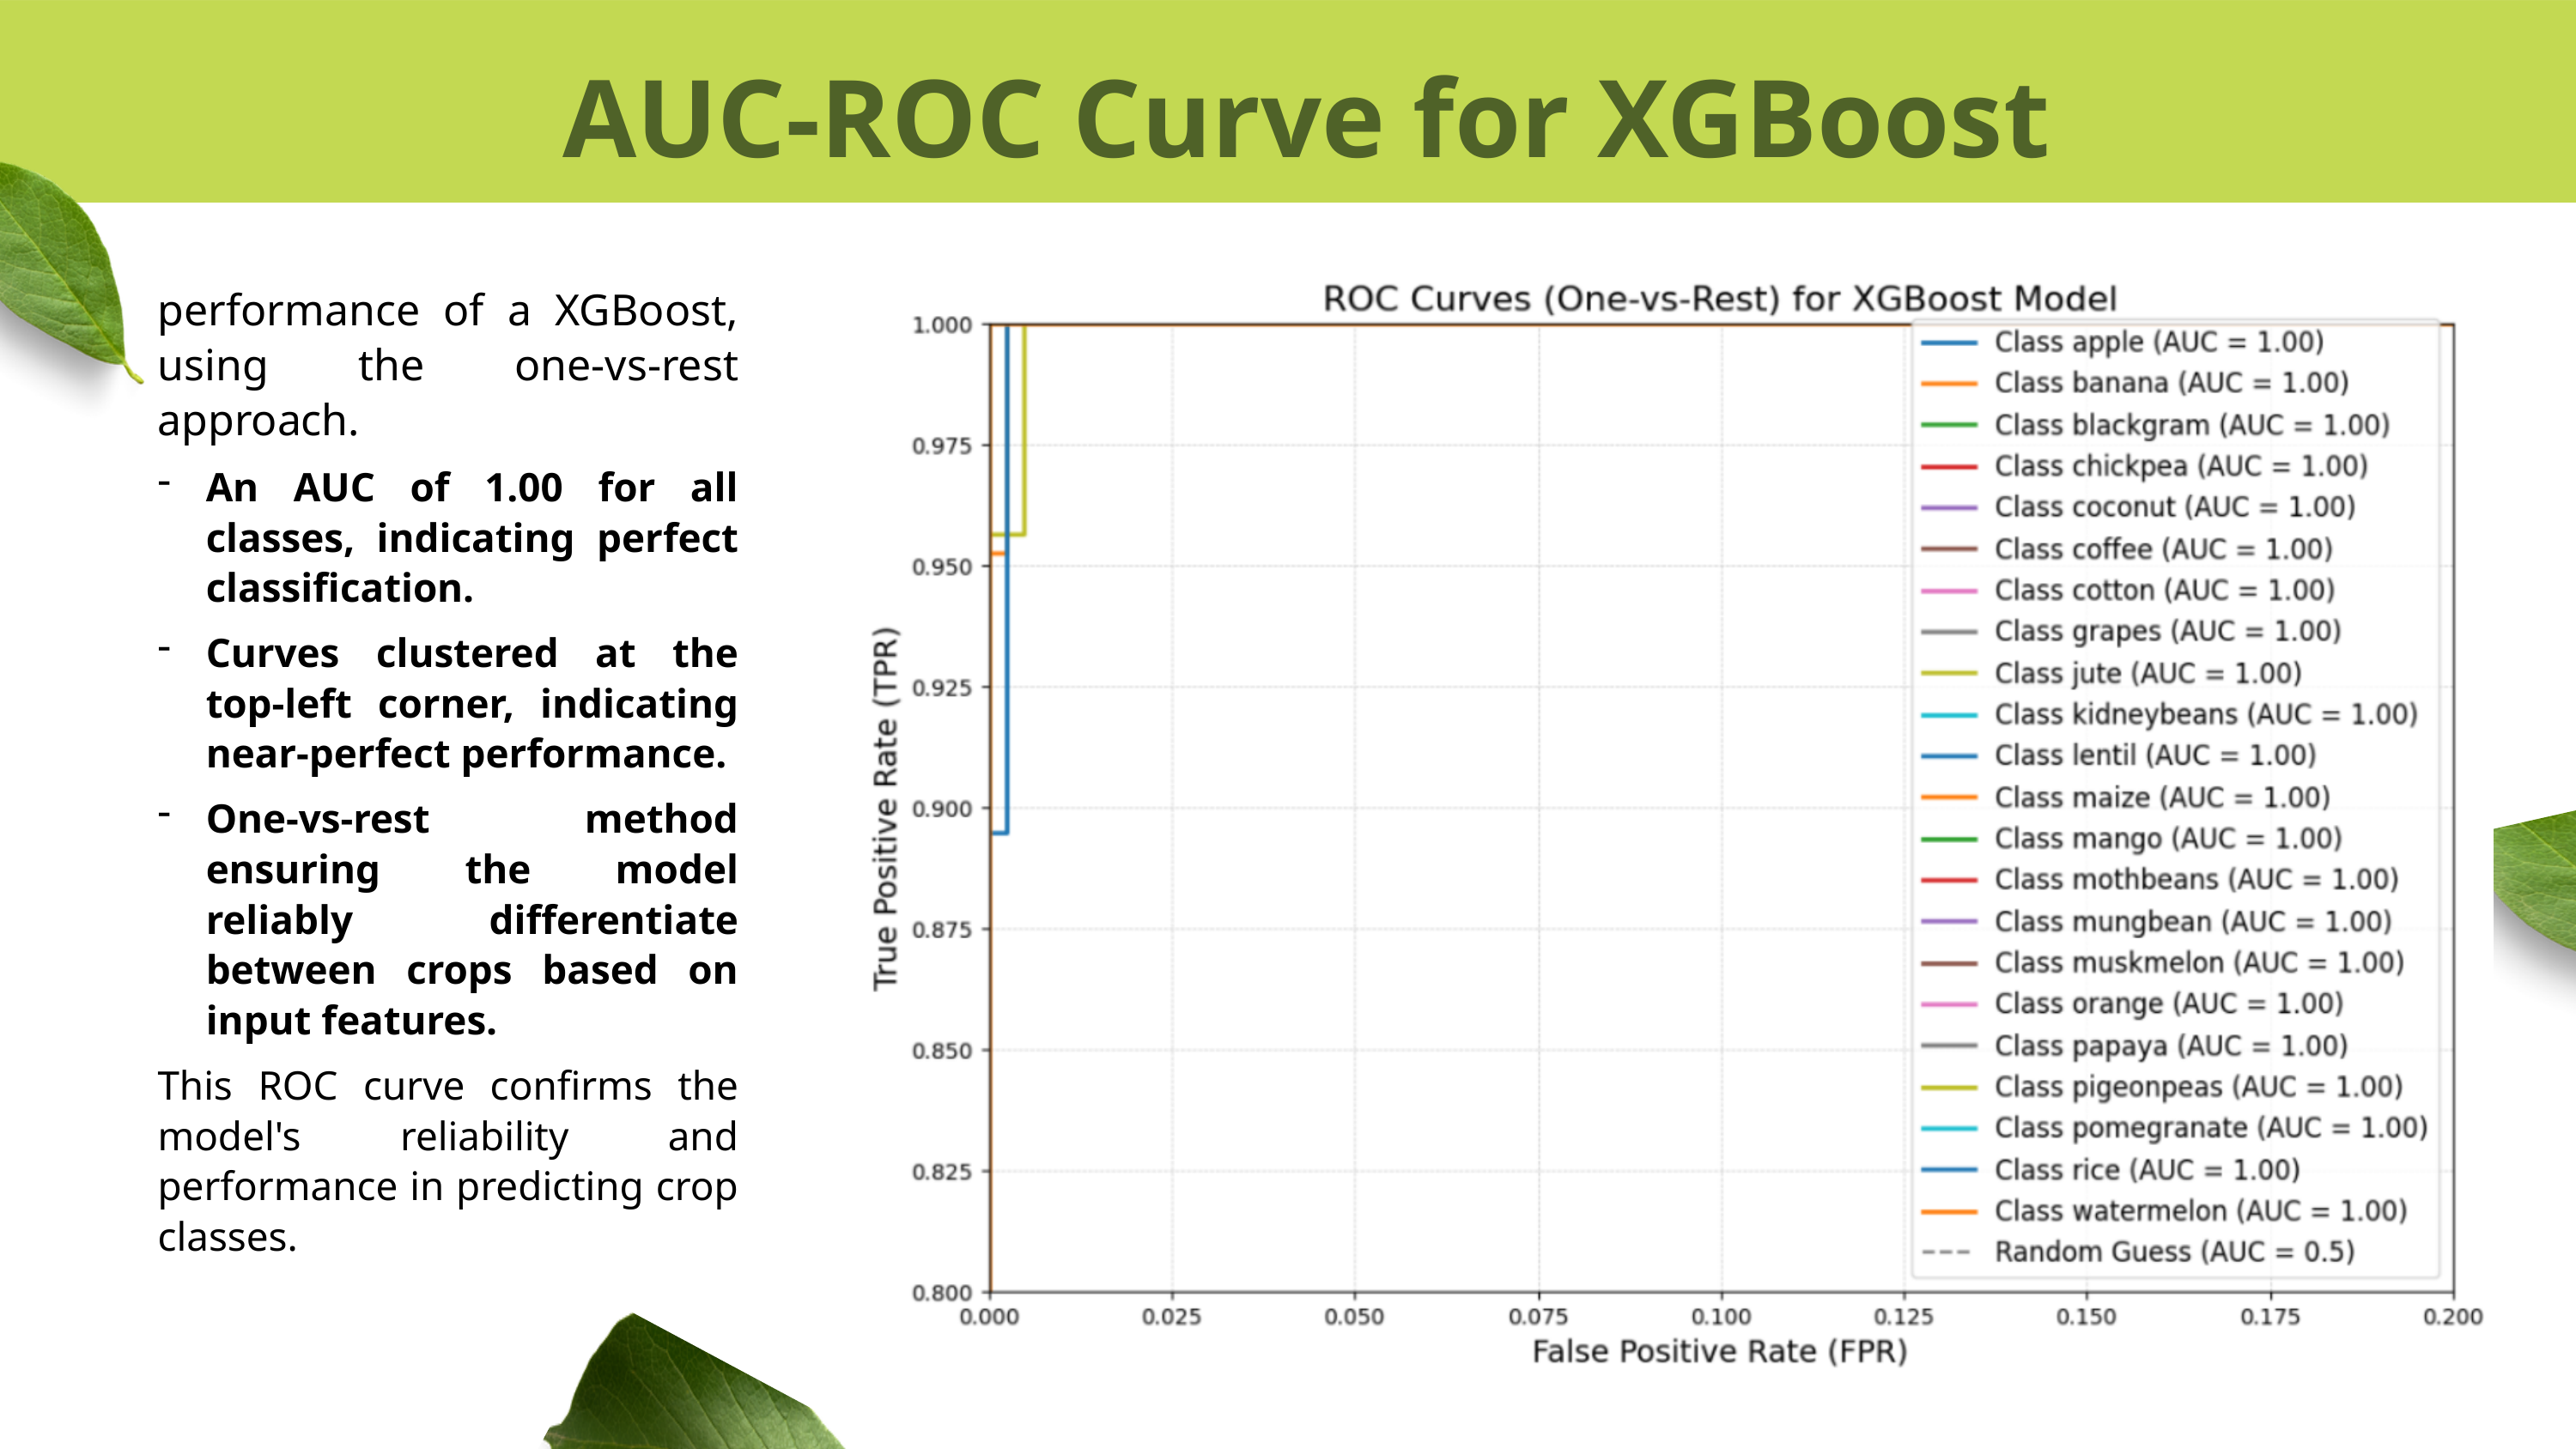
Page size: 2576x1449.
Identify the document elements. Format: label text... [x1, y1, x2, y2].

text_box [0, 144, 145, 427]
picture [538, 1437, 544, 1449]
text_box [2496, 775, 2576, 1058]
text_box [0, 0, 2576, 203]
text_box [544, 1382, 932, 1449]
text_box AUC-ROC Curve for XGBoost [489, 3, 2124, 179]
text_box performance of a XGBoost, using the one-vs-rest approach. An AUC of 1.00 for all classes, indicating perfect classification. Curves clustered at the top-left corner, indicating near-perfect performance. One-vs-rest method ensuring the model reliably differentiate between crops based on input features. This ROC curve confirms the model's reliability and performance in predicting crop classes. [144, 272, 751, 1266]
picture [858, 272, 2494, 1376]
picture [574, 1303, 762, 1382]
